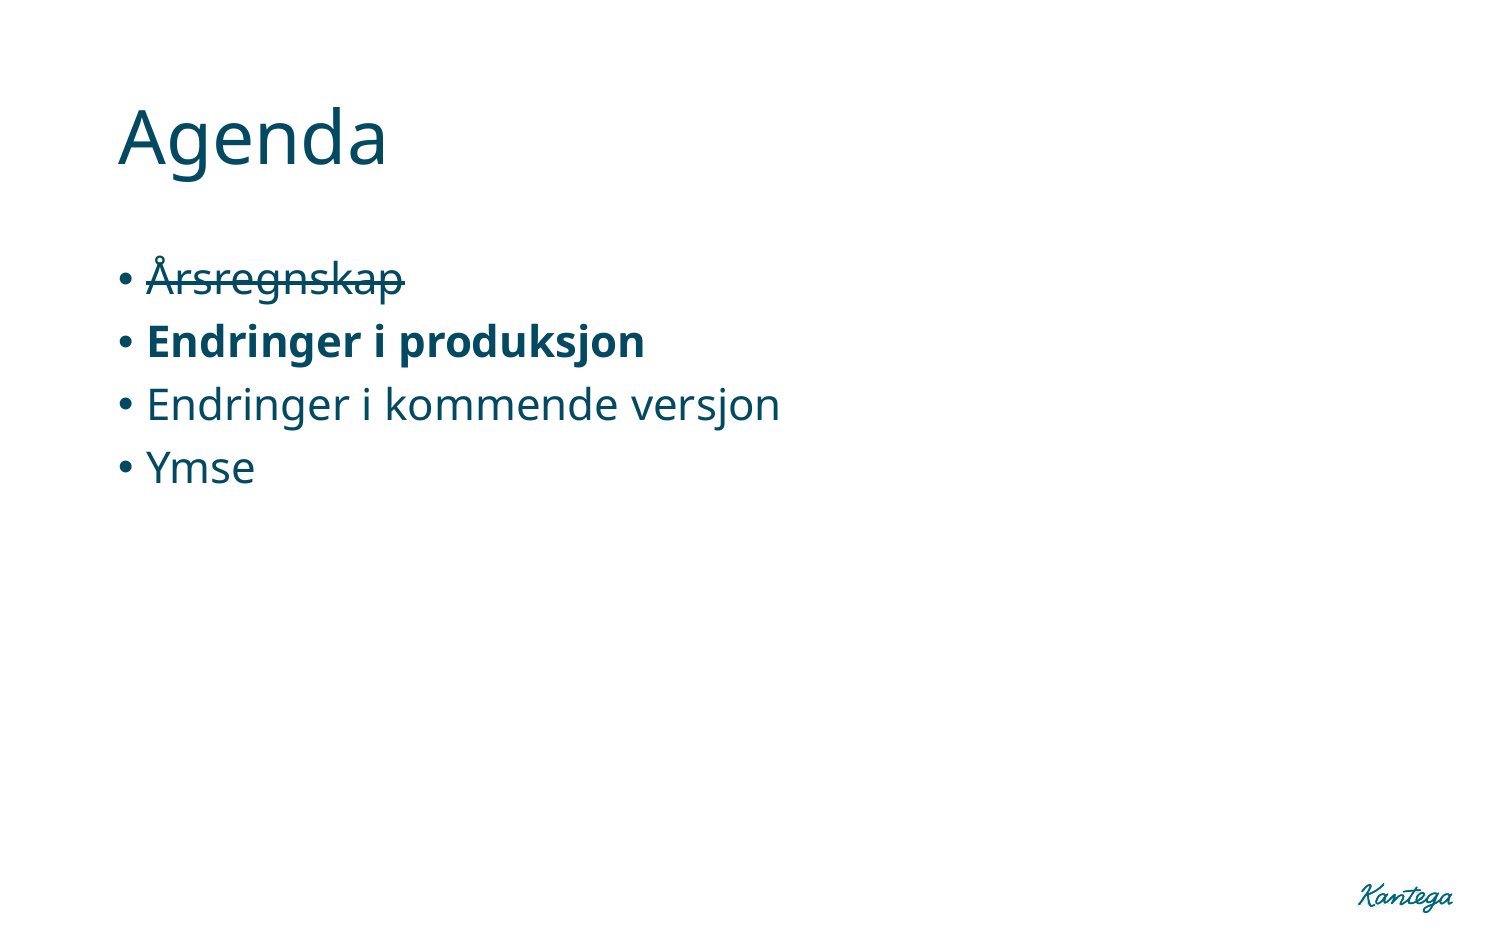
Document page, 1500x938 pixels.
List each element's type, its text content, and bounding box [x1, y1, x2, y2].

picture [1411, 892, 1418, 902]
picture [1430, 903, 1453, 913]
picture [1370, 883, 1453, 904]
picture [1358, 883, 1368, 902]
list Årsregnskap Endringer i produksjon Endringer i kommende versjon Ymse [103, 249, 1397, 845]
picture [1371, 883, 1382, 891]
picture [1358, 897, 1427, 913]
title Agenda [103, 49, 1397, 232]
